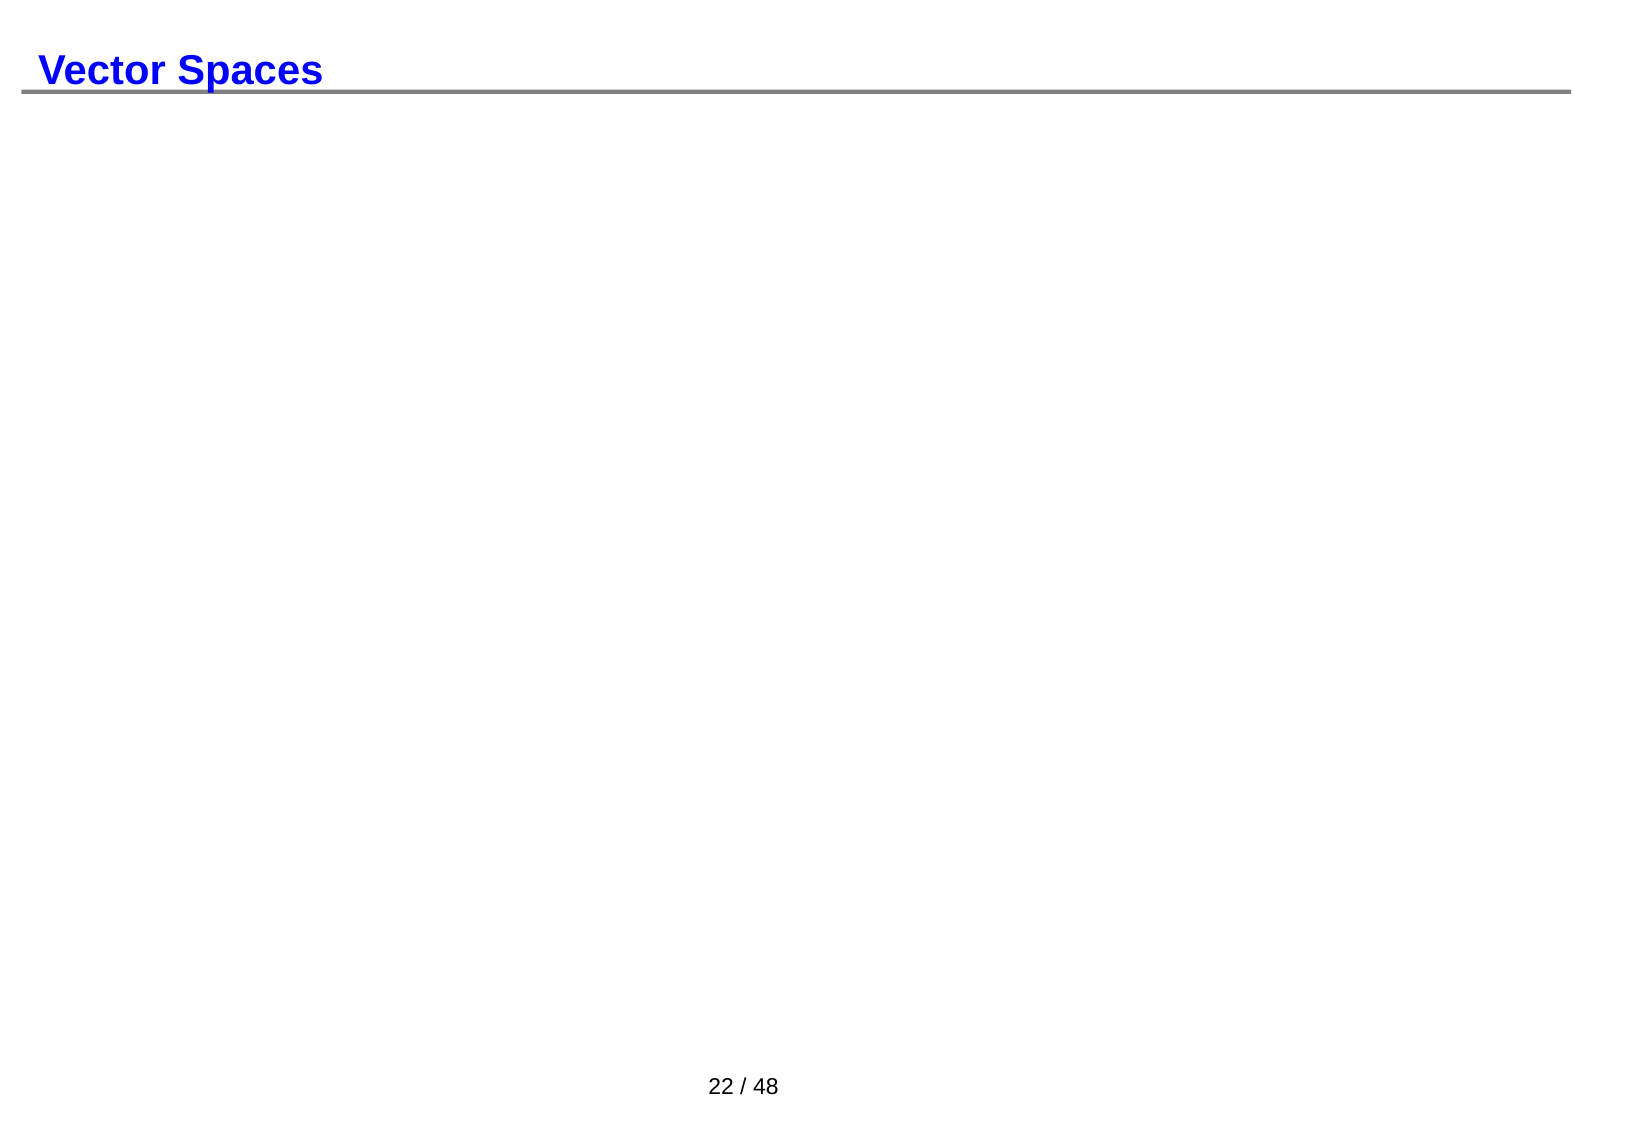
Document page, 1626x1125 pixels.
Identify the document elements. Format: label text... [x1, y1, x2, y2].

title Vector Spaces [22, 21, 1179, 91]
